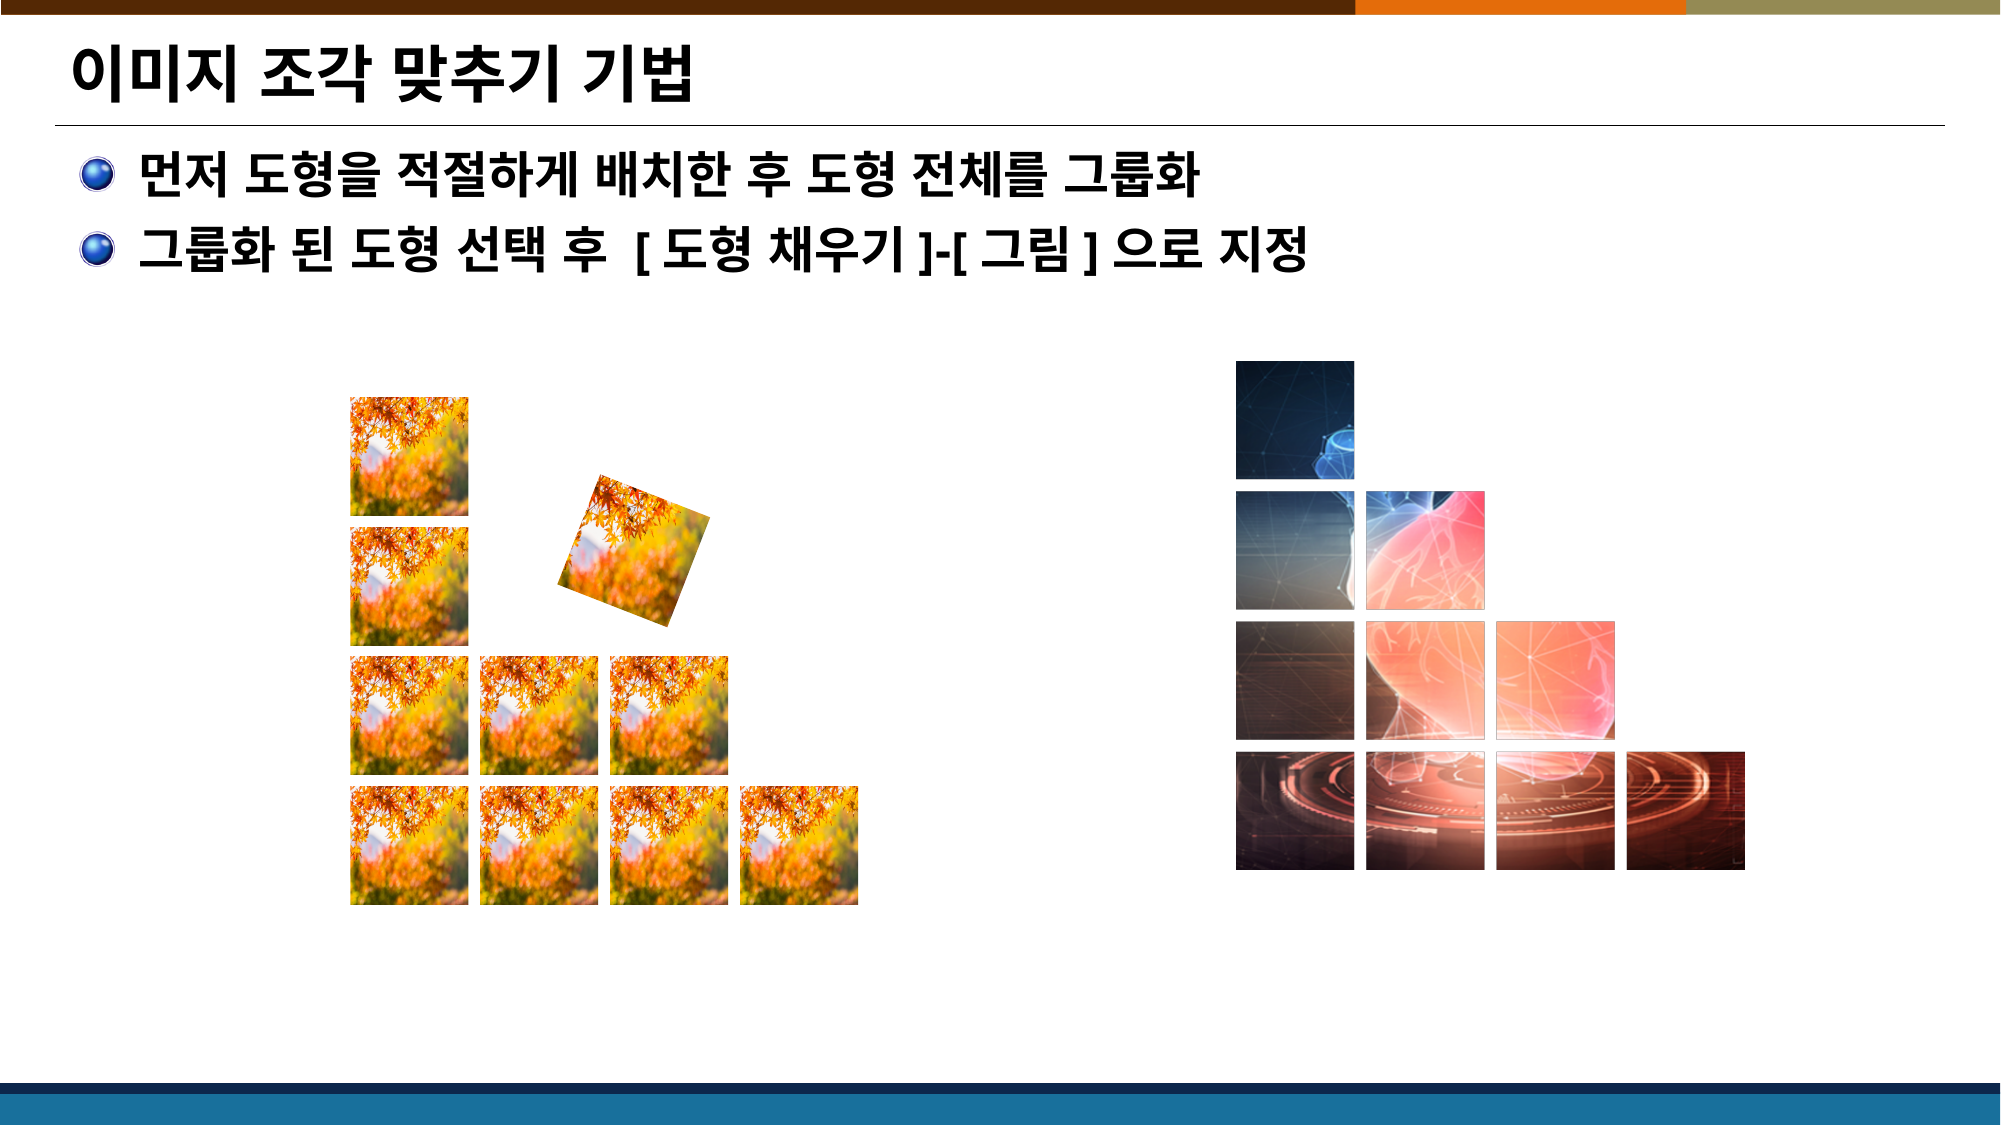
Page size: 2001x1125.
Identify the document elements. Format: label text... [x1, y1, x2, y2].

title 이미지 조각 맞추기 기법 [54, 32, 1946, 122]
text_box 먼저 도형을 적절하게 배치한 후 도형 전체를 그룹화 그룹화 된 도형 선택 후 [도형 채우기]-[그림]으로 지정 [65, 143, 1416, 309]
picture [1236, 361, 1745, 870]
picture [79, 156, 115, 192]
picture [79, 231, 115, 267]
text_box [350, 397, 859, 905]
